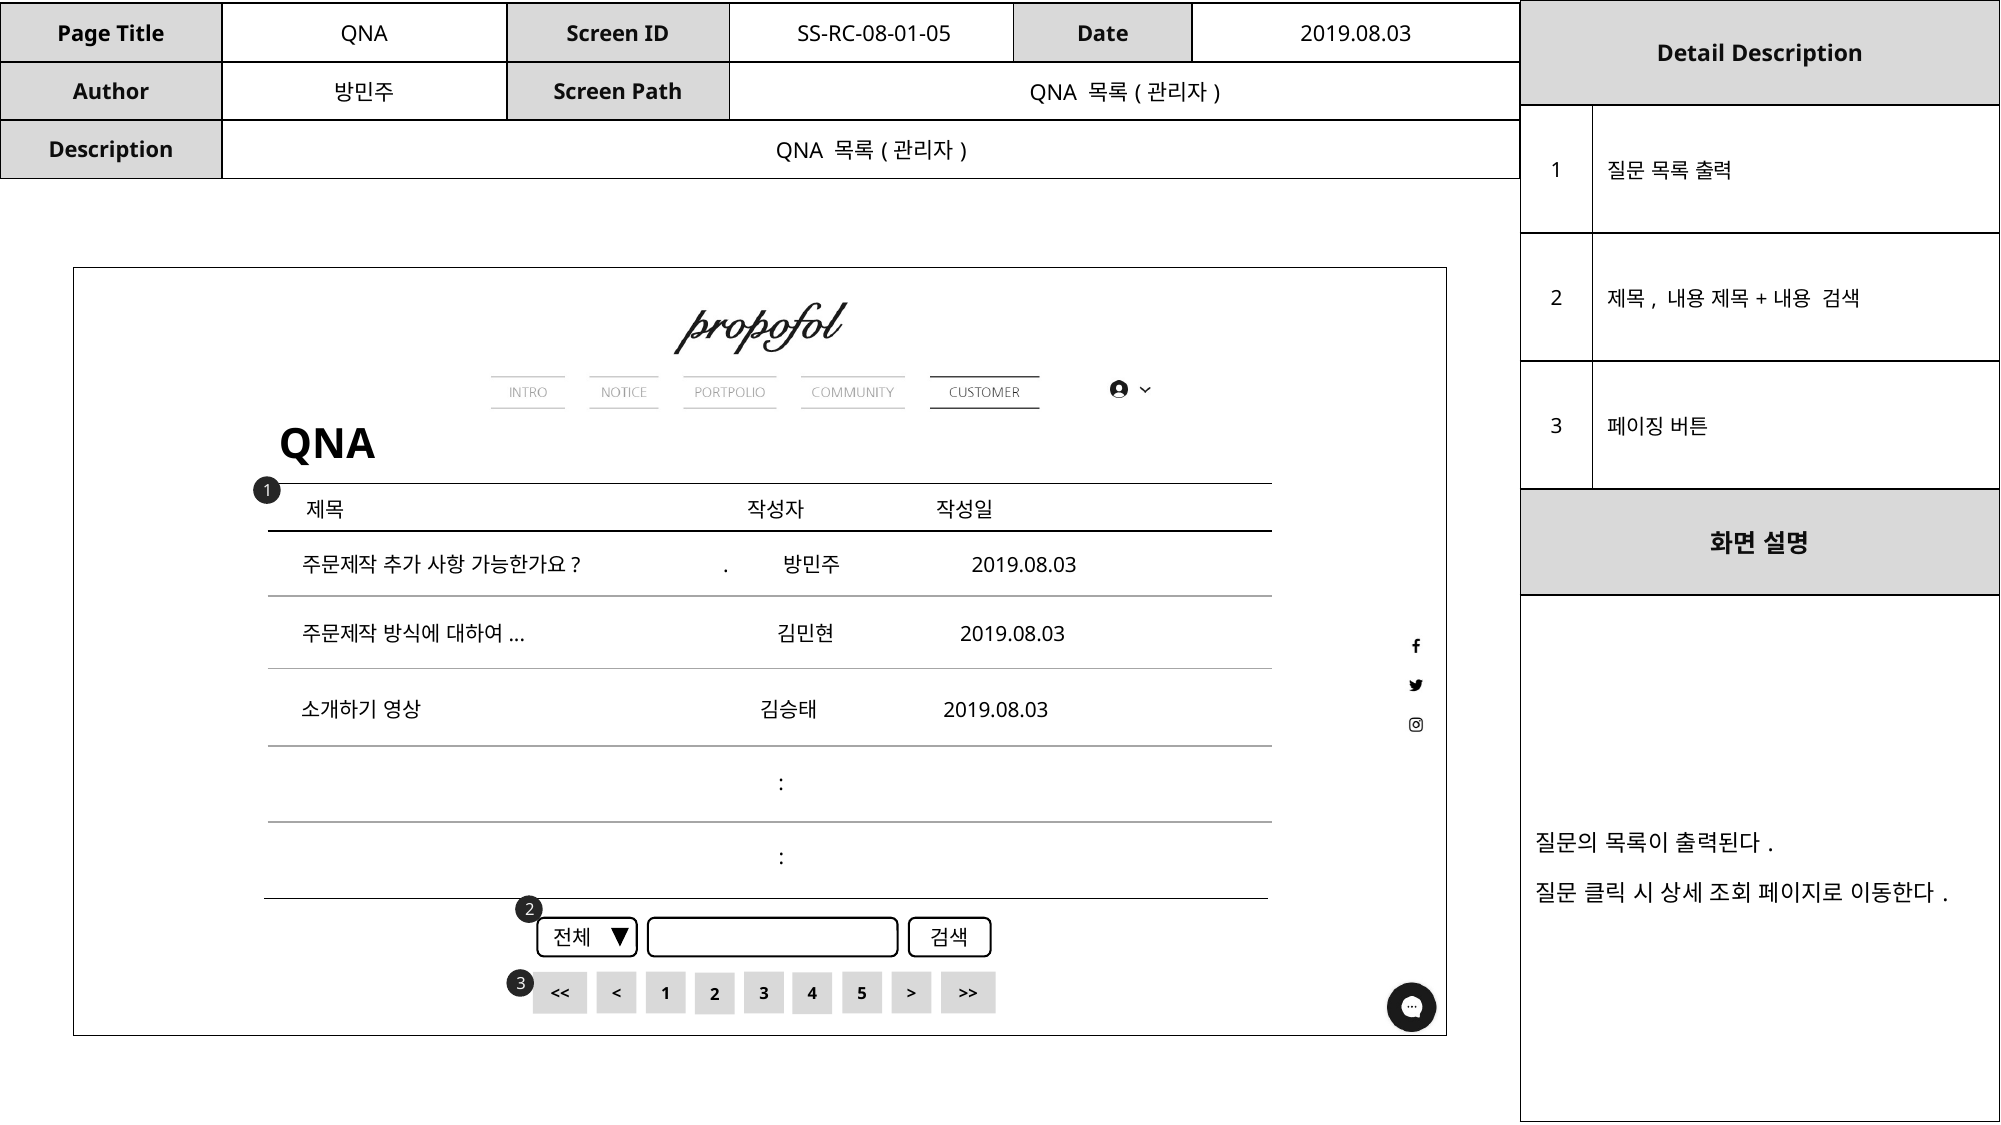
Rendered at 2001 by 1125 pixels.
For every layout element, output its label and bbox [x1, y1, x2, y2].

table_cell [1593, 234, 1999, 360]
table_cell [1593, 362, 1999, 488]
table_cell [730, 63, 1519, 119]
text_box [501, 965, 996, 1015]
table_cell [1521, 490, 1999, 594]
table_header [223, 4, 506, 61]
table_cell [1521, 234, 1592, 360]
text_box [264, 891, 1269, 957]
table_header [730, 4, 1013, 61]
table_header [1521, 1, 1999, 104]
table_cell [1521, 596, 1999, 1121]
table_cell [508, 63, 729, 119]
table_header [508, 4, 729, 61]
table_header [1193, 4, 1519, 61]
table_cell [223, 63, 506, 119]
picture [73, 267, 1447, 1036]
table_cell [1, 63, 221, 119]
table_header [1, 4, 221, 61]
table_cell [1521, 362, 1592, 488]
text_box [247, 472, 1272, 508]
table_cell [223, 121, 1519, 178]
table_cell [1521, 106, 1592, 232]
table_cell [1593, 106, 1999, 232]
table_header [1014, 4, 1191, 61]
table_cell [1, 121, 221, 178]
